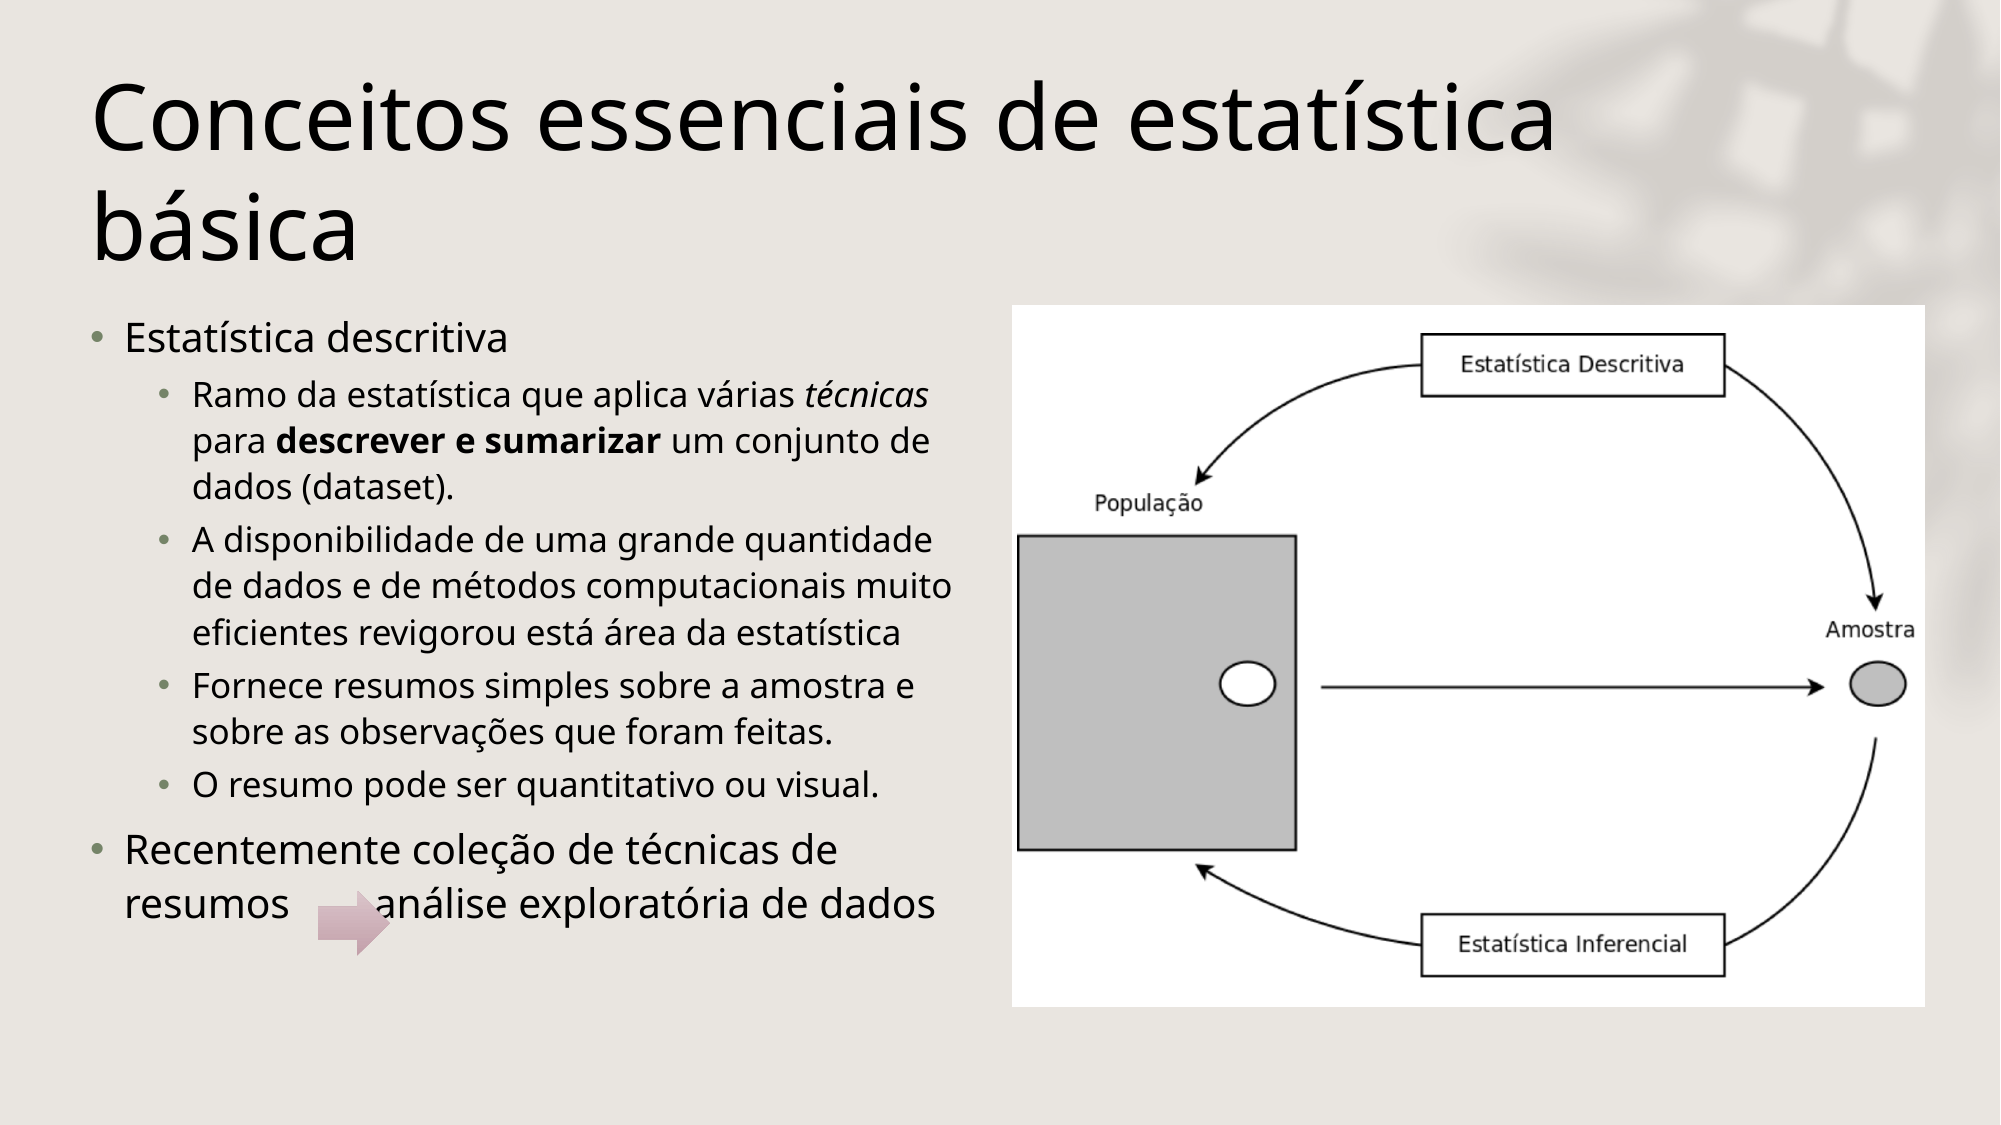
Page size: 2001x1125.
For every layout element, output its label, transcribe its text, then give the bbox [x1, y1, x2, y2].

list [1012, 305, 1925, 1007]
title Conceitos essenciais de estatística básica [75, 60, 1863, 278]
text_box [318, 890, 390, 956]
list Estatística descritiva Ramo da estatística que aplica várias técnicas para descrever e sumarizar um conjunto de dados (dataset). A disponibilidade de uma grande quantidade de dados e de métodos computacionais muito eficientes revigorou está área da estatística Fornece resumos simples sobre a amostra e sobre as observações que foram feitas. O resumo pode ser quantitativo ou visual. Recentemente coleção de técnicas de resumos análise exploratória de dados [75, 299, 988, 1014]
